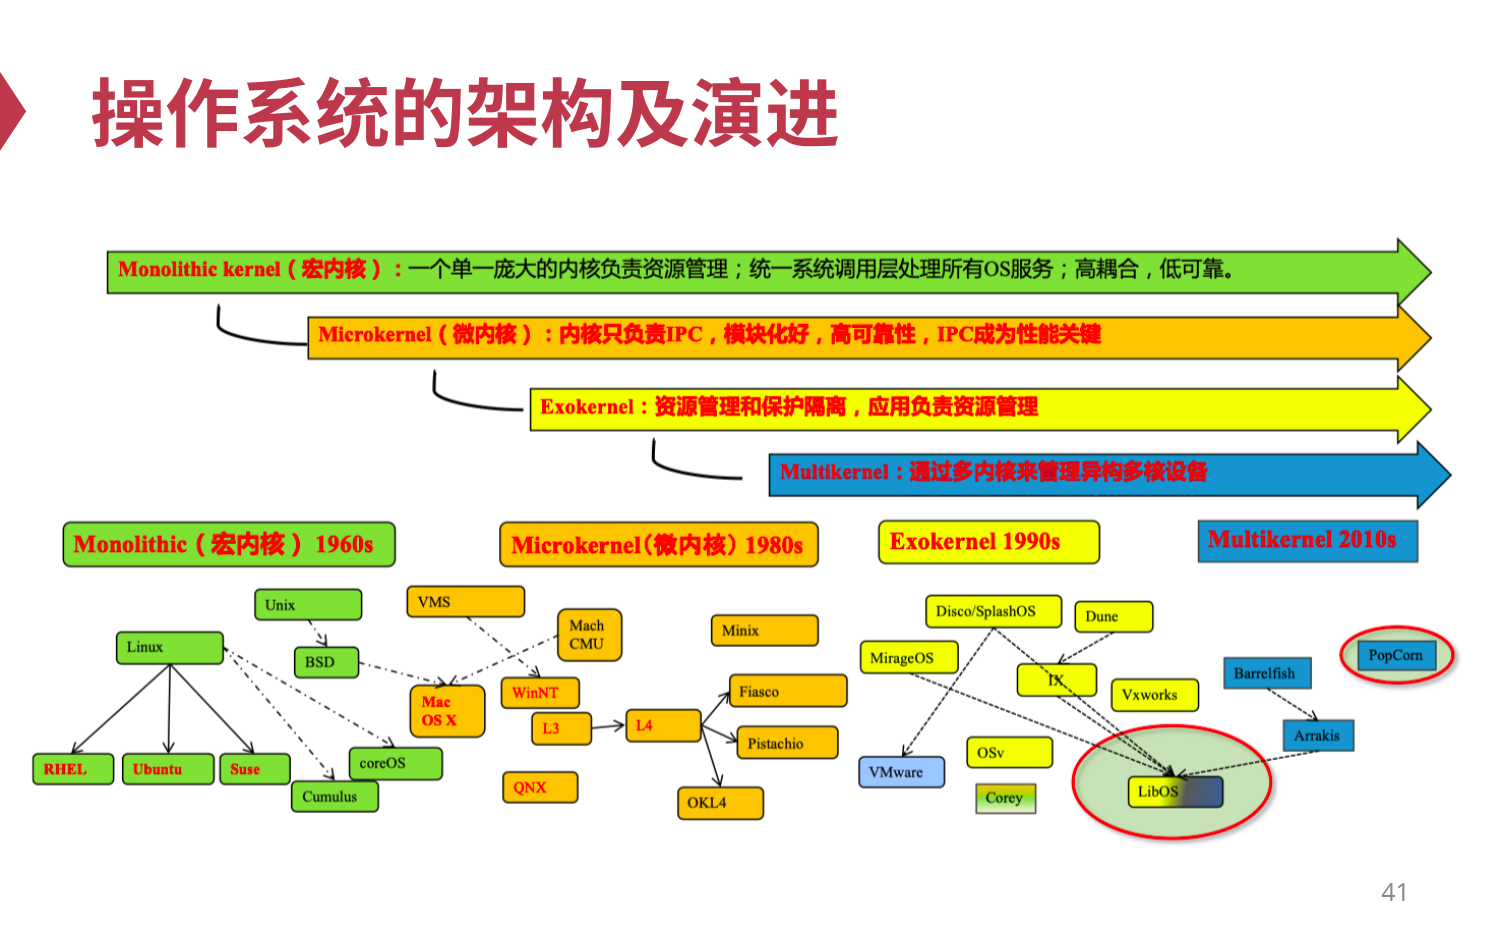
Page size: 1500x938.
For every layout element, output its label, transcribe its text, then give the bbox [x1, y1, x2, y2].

picture [0, 221, 1500, 870]
slide_number 41 [1074, 878, 1425, 919]
title 操作系统的架构及演进 [75, 37, 1425, 186]
